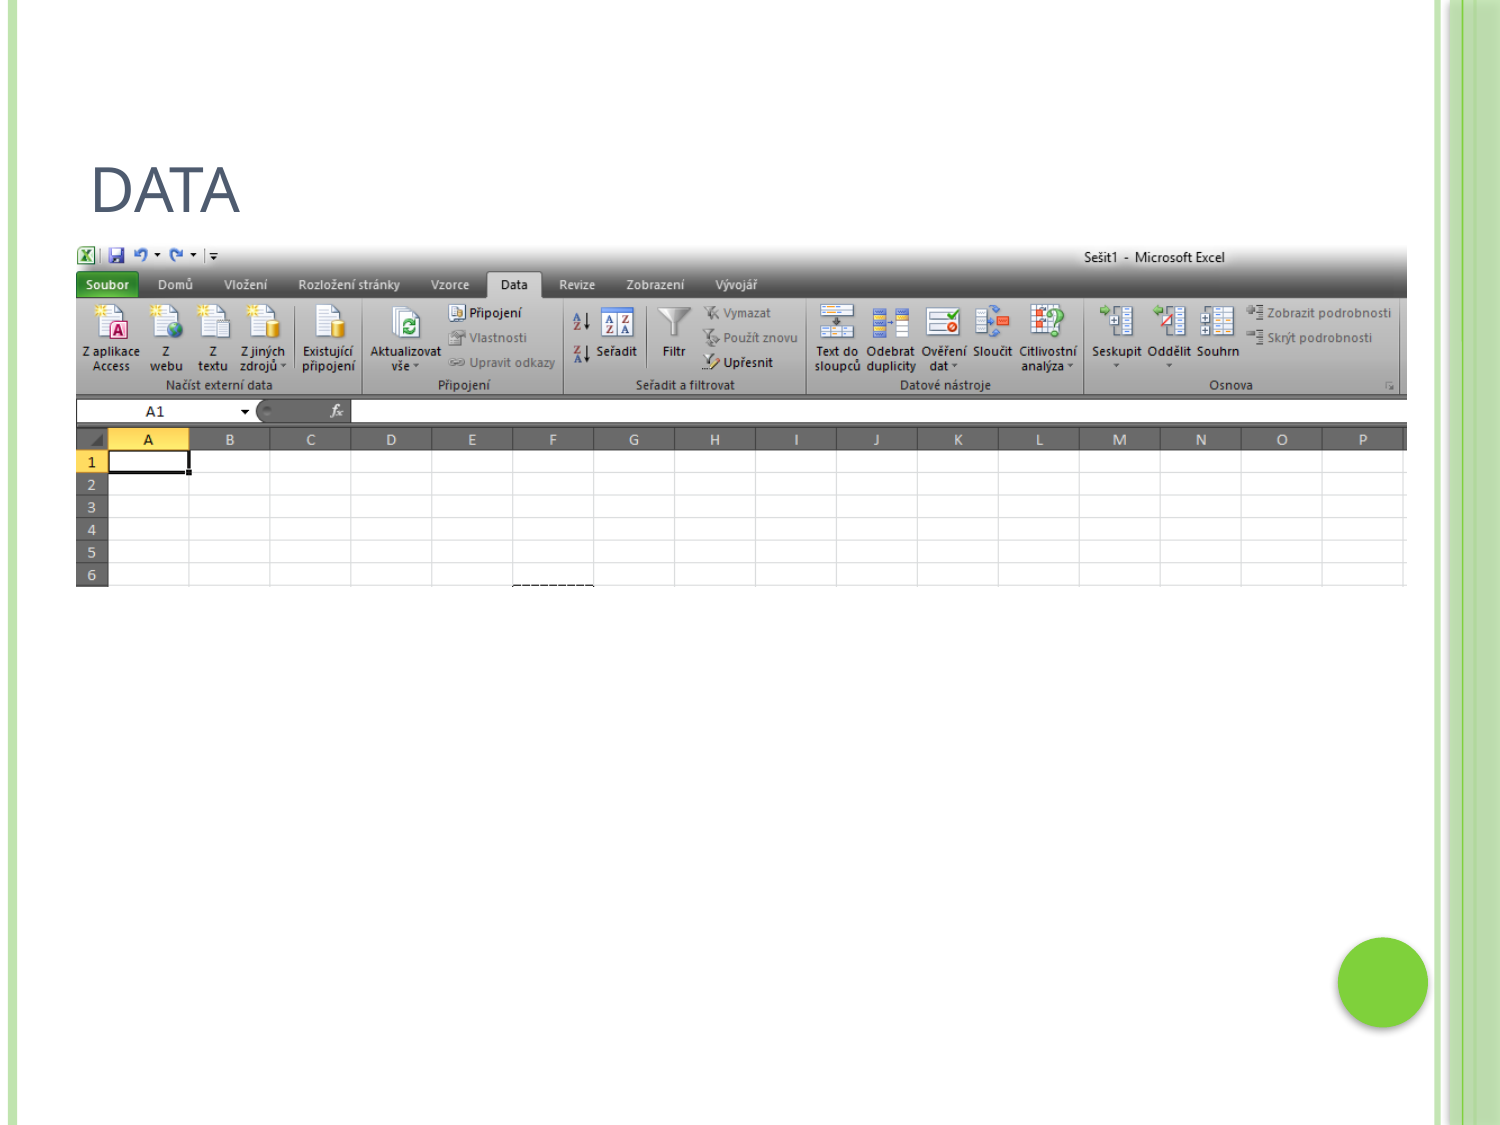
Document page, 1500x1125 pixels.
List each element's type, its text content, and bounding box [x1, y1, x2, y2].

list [76, 243, 1407, 587]
title Data [75, 45, 1300, 233]
